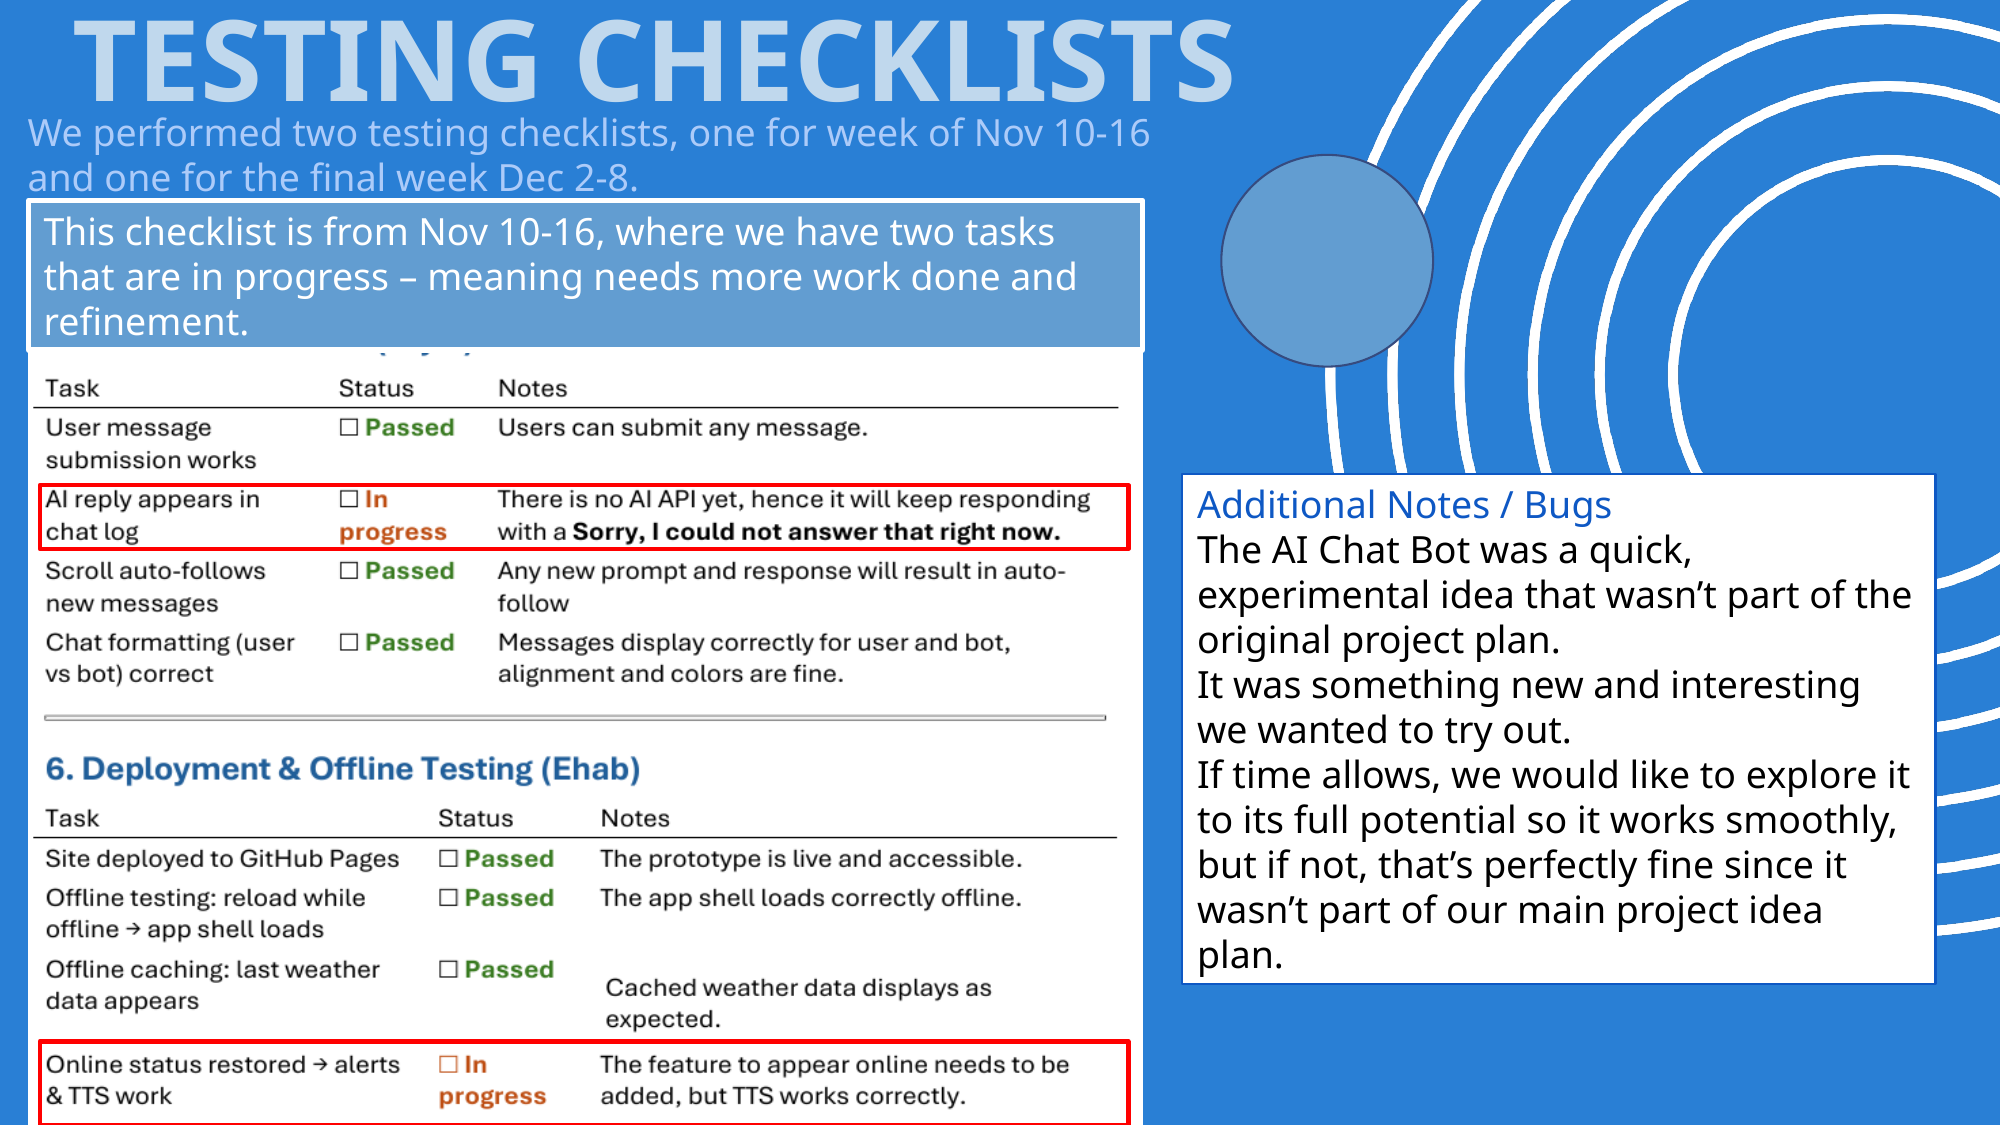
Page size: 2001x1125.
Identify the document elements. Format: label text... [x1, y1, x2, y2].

text_box This checklist is from Nov 10-16, where we have two tasks that are in progress – meaning needs more work done and refinement. [26, 198, 1145, 353]
picture [28, 325, 1143, 1125]
text_box TESTING CHECKLISTS [57, 0, 1253, 132]
text_box Additional Notes / Bugs The AI Chat Bot was a quick, experimental idea that wasn’t part of the original project plan. It was something new and interesting we wanted to try out. If time allows, we would like to explore it to its full potential so it works smoothly, but if not, that’s perfectly fine since it wasn’t part of our main project idea plan. [1181, 473, 1937, 985]
text_box We performed two testing checklists, one for week of Nov 10-16 and one for the final week Dec 2-8. [12, 101, 1234, 207]
picture [1325, 0, 2000, 938]
